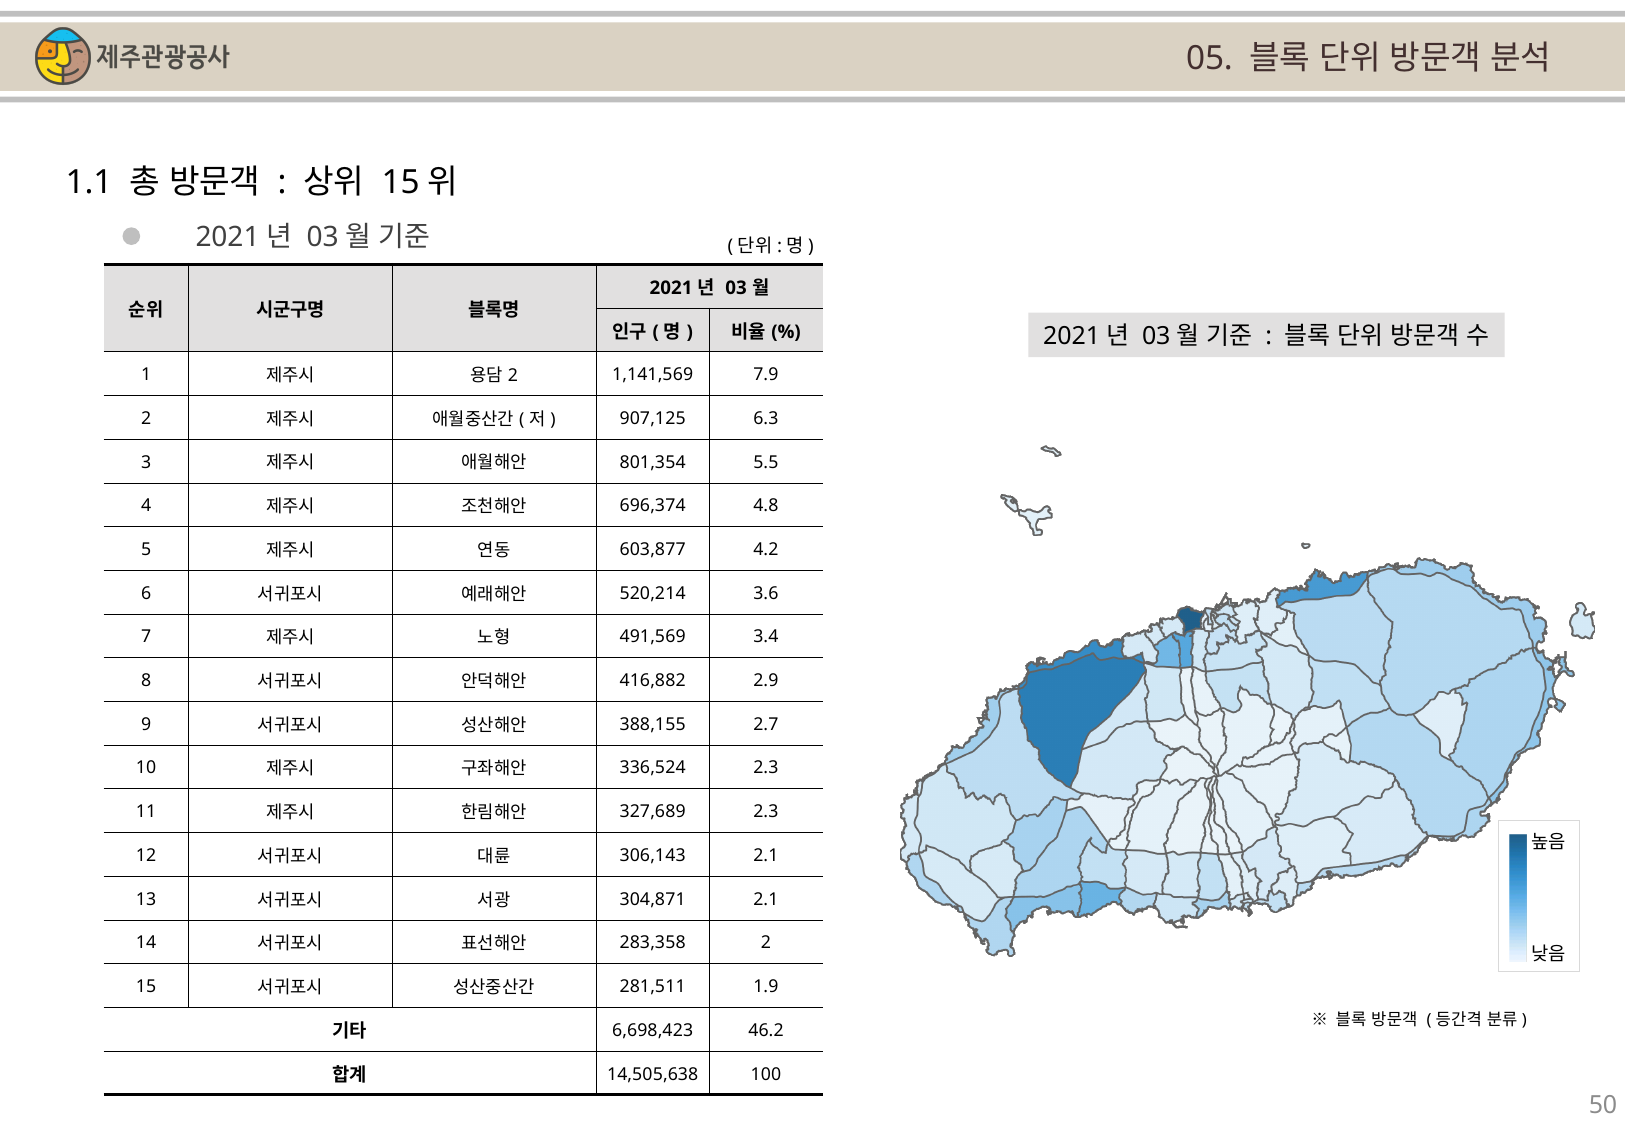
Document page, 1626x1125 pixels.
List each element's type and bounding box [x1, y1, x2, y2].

table_header [597, 266, 823, 308]
table_cell [393, 921, 596, 963]
table_cell [710, 1052, 823, 1093]
table_cell [104, 484, 188, 526]
table_cell [393, 352, 596, 395]
table_cell [597, 484, 709, 526]
table_cell [189, 527, 392, 570]
table_cell [393, 964, 596, 1007]
table_cell [597, 964, 709, 1007]
text_box [713, 226, 829, 264]
table_cell [104, 964, 188, 1007]
table_cell [710, 396, 823, 439]
table_cell [710, 702, 823, 745]
table_cell [710, 615, 823, 657]
table_cell [597, 658, 709, 701]
table_cell [393, 877, 596, 920]
table_cell [189, 877, 392, 920]
table_cell [104, 921, 188, 963]
table_cell [597, 921, 709, 963]
table_cell [393, 833, 596, 876]
text_box [1042, 28, 1595, 84]
table_cell [104, 658, 188, 701]
table_cell [393, 527, 596, 570]
table_cell [710, 309, 823, 351]
table_cell [104, 352, 188, 395]
table_cell [189, 352, 392, 395]
table_cell [710, 352, 823, 395]
table_cell [104, 789, 188, 832]
text_box [1498, 820, 1595, 974]
table_cell [710, 527, 823, 570]
table_cell [710, 964, 823, 1007]
table_cell [710, 1008, 823, 1051]
table_cell [189, 964, 392, 1007]
table_cell [393, 746, 596, 788]
table_cell [710, 789, 823, 832]
table_cell [597, 527, 709, 570]
table_cell [189, 615, 392, 657]
table_cell [104, 571, 188, 614]
table_cell [393, 658, 596, 701]
table_cell [189, 789, 392, 832]
table_cell [393, 789, 596, 832]
table_cell [104, 527, 188, 570]
table_header [189, 266, 392, 351]
table_cell [710, 833, 823, 876]
table_cell [189, 921, 392, 963]
table_cell [104, 396, 188, 439]
table_cell [597, 396, 709, 439]
table_cell [104, 833, 188, 876]
text_box [50, 152, 1144, 208]
table_cell [597, 571, 709, 614]
table_cell [393, 571, 596, 614]
table_cell [710, 877, 823, 920]
table_cell [710, 746, 823, 788]
text_box [121, 226, 141, 246]
table_cell [189, 702, 392, 745]
table_cell [710, 658, 823, 701]
table_cell [393, 440, 596, 483]
table_cell [393, 615, 596, 657]
table_cell [597, 833, 709, 876]
picture [900, 263, 1595, 1125]
table_cell [104, 702, 188, 745]
table_cell [710, 921, 823, 963]
table_cell [104, 1052, 596, 1093]
table_cell [189, 571, 392, 614]
table_cell [104, 746, 188, 788]
table_cell [393, 484, 596, 526]
table_cell [597, 789, 709, 832]
table_cell [189, 658, 392, 701]
table_cell [597, 702, 709, 745]
table_cell [104, 877, 188, 920]
text_box [180, 210, 446, 260]
table_cell [189, 746, 392, 788]
table_cell [104, 1008, 596, 1051]
table_cell [189, 440, 392, 483]
table_cell [710, 571, 823, 614]
table_cell [597, 440, 709, 483]
table_cell [597, 746, 709, 788]
table_header [393, 266, 596, 351]
table_cell [597, 352, 709, 395]
picture [31, 26, 232, 87]
table_cell [597, 1008, 709, 1051]
table_cell [710, 440, 823, 483]
table_cell [189, 833, 392, 876]
table_cell [597, 309, 709, 351]
table_cell [393, 702, 596, 745]
table_cell [104, 615, 188, 657]
table_cell [710, 484, 823, 526]
table_cell [189, 396, 392, 439]
table_cell [393, 396, 596, 439]
table_cell [189, 484, 392, 526]
slide_number [1595, 1063, 1618, 1123]
table_cell [597, 615, 709, 657]
table_cell [597, 1052, 709, 1093]
table_header [104, 266, 188, 351]
table_cell [104, 440, 188, 483]
table_cell [597, 877, 709, 920]
